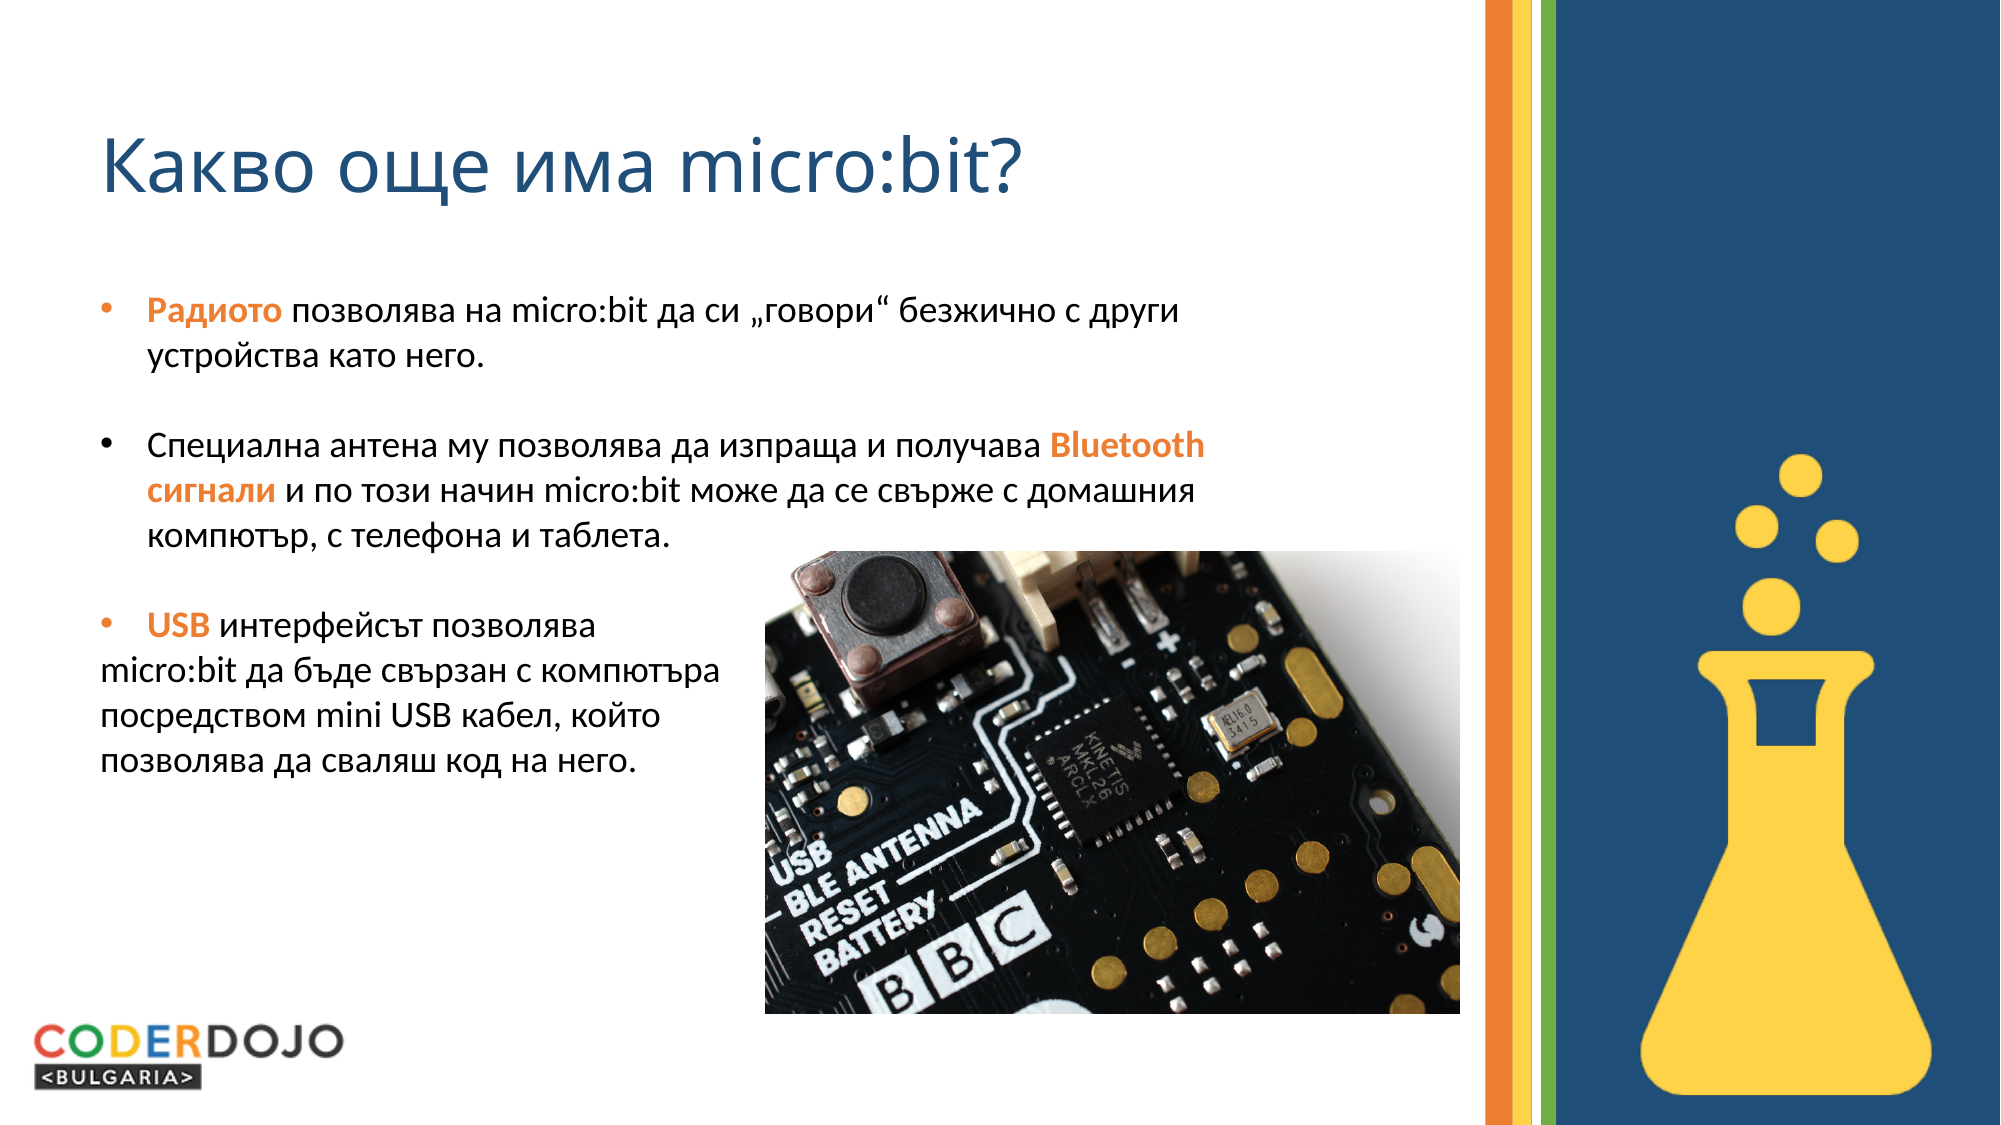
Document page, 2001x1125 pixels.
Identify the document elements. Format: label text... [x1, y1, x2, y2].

picture [765, 551, 1460, 1014]
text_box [1436, 0, 2000, 1125]
text_box Радиото позволява на micro:bit да си „говори“ безжично с други устройства като него. Специална антена му позволява да изпраща и получава Bluetooth сигнали и по този начин micro:bit може да се свърже с домашния компютър, с телефона и таблета. USB интерфейсът позволява micro:bit да бъде свързан с компютъра посредством mini USB кабел, който позволява да сваляш код на него. [85, 277, 1292, 787]
picture [22, 1013, 360, 1097]
title Какво още има micro:bit? [85, 59, 1436, 278]
